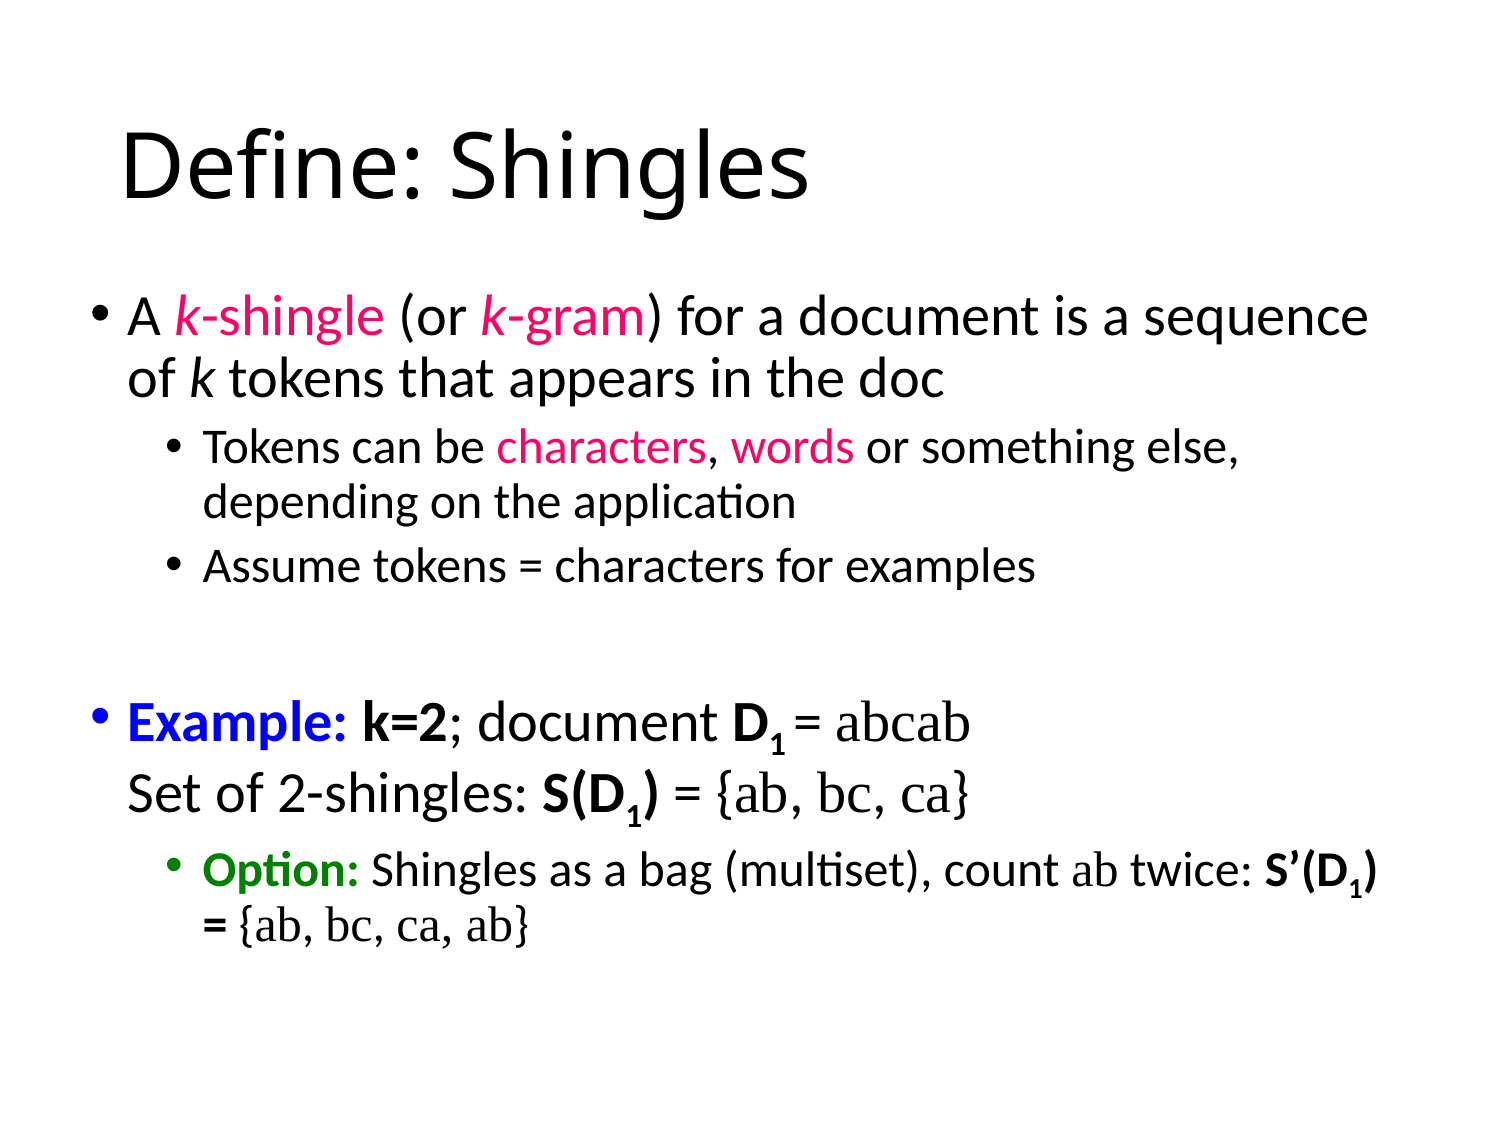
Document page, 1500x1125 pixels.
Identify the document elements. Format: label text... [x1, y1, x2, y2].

list A k-shingle (or k-gram) for a document is a sequence of k tokens that appears in the doc Tokens can be characters, words or something else, depending on the application Assume tokens = characters for examples Example: k=2; document D1 = abcab Set of 2-shingles: S(D1) = {ab, bc, ca} Option: Shingles as a bag (multiset), count ab twice: S’(D1) = {ab, bc, ca, ab} [75, 277, 1425, 1125]
title Define: Shingles [103, 59, 1397, 277]
